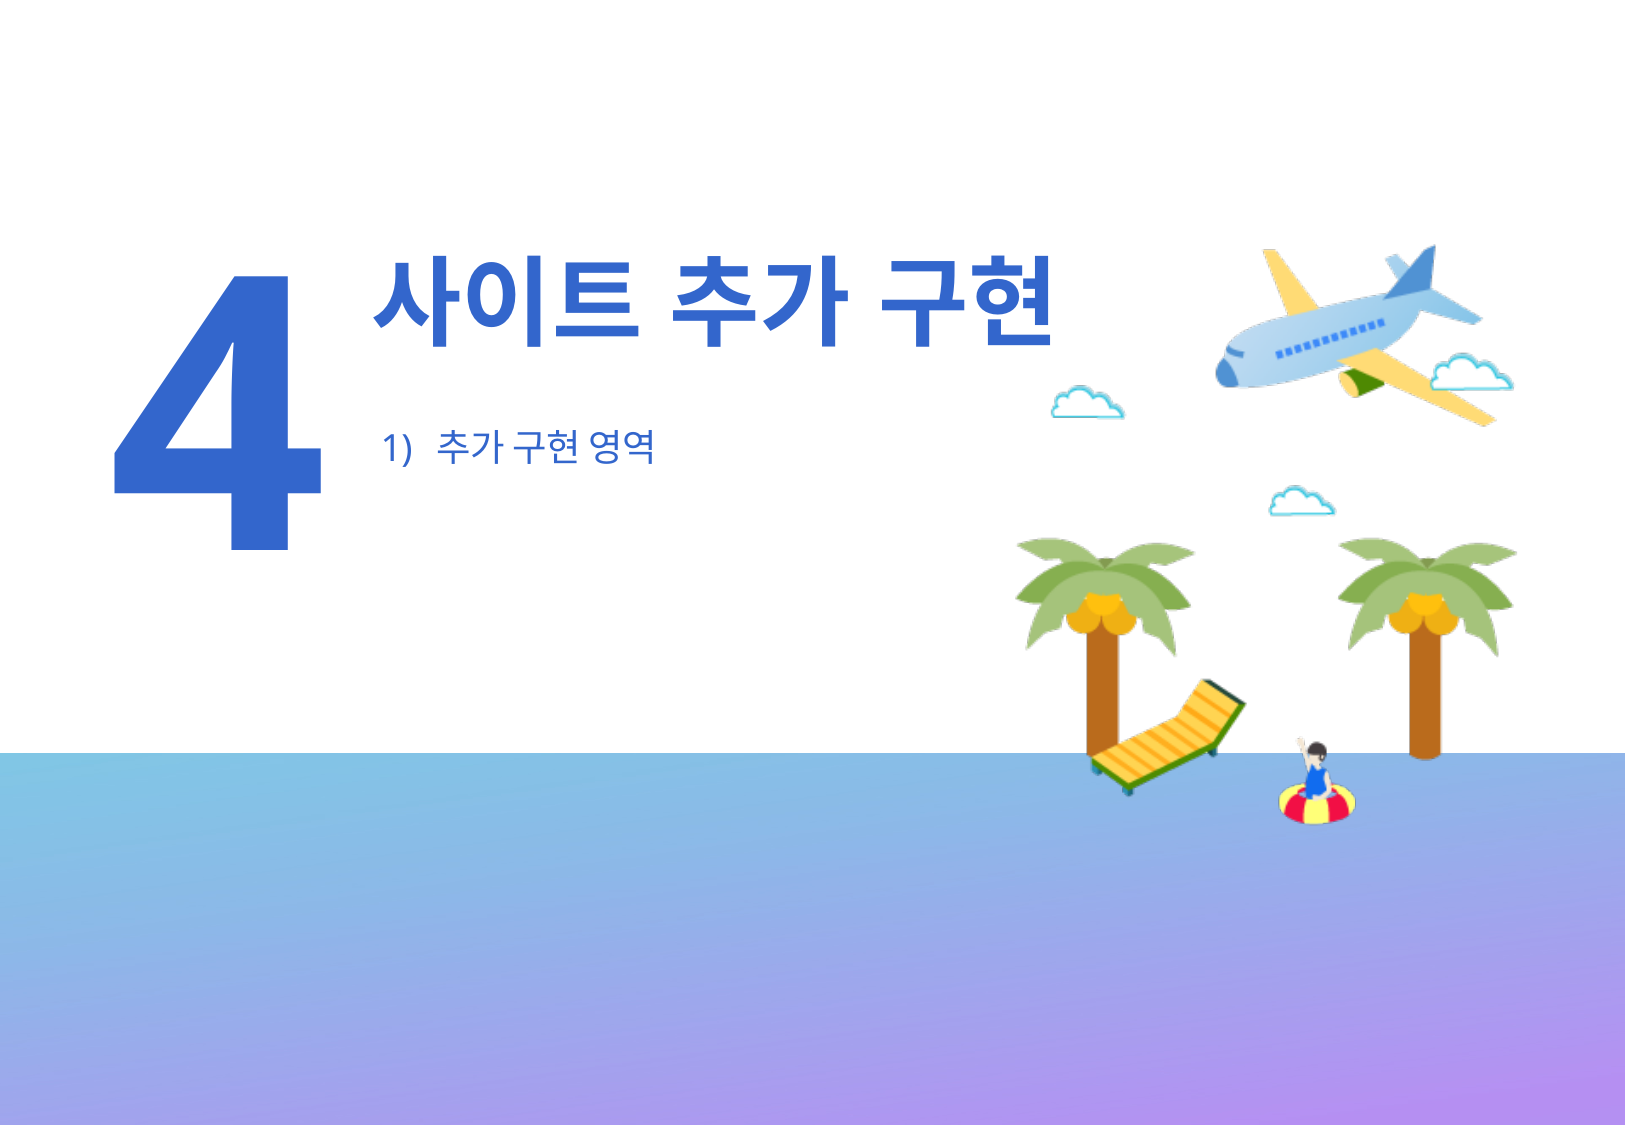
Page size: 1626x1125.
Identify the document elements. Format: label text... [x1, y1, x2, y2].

text_box 사이트 추가 구현 [370, 233, 970, 366]
picture [0, 216, 1625, 1125]
text_box 4 [66, 159, 370, 635]
text_box 추가 구현 영역 [365, 405, 970, 477]
